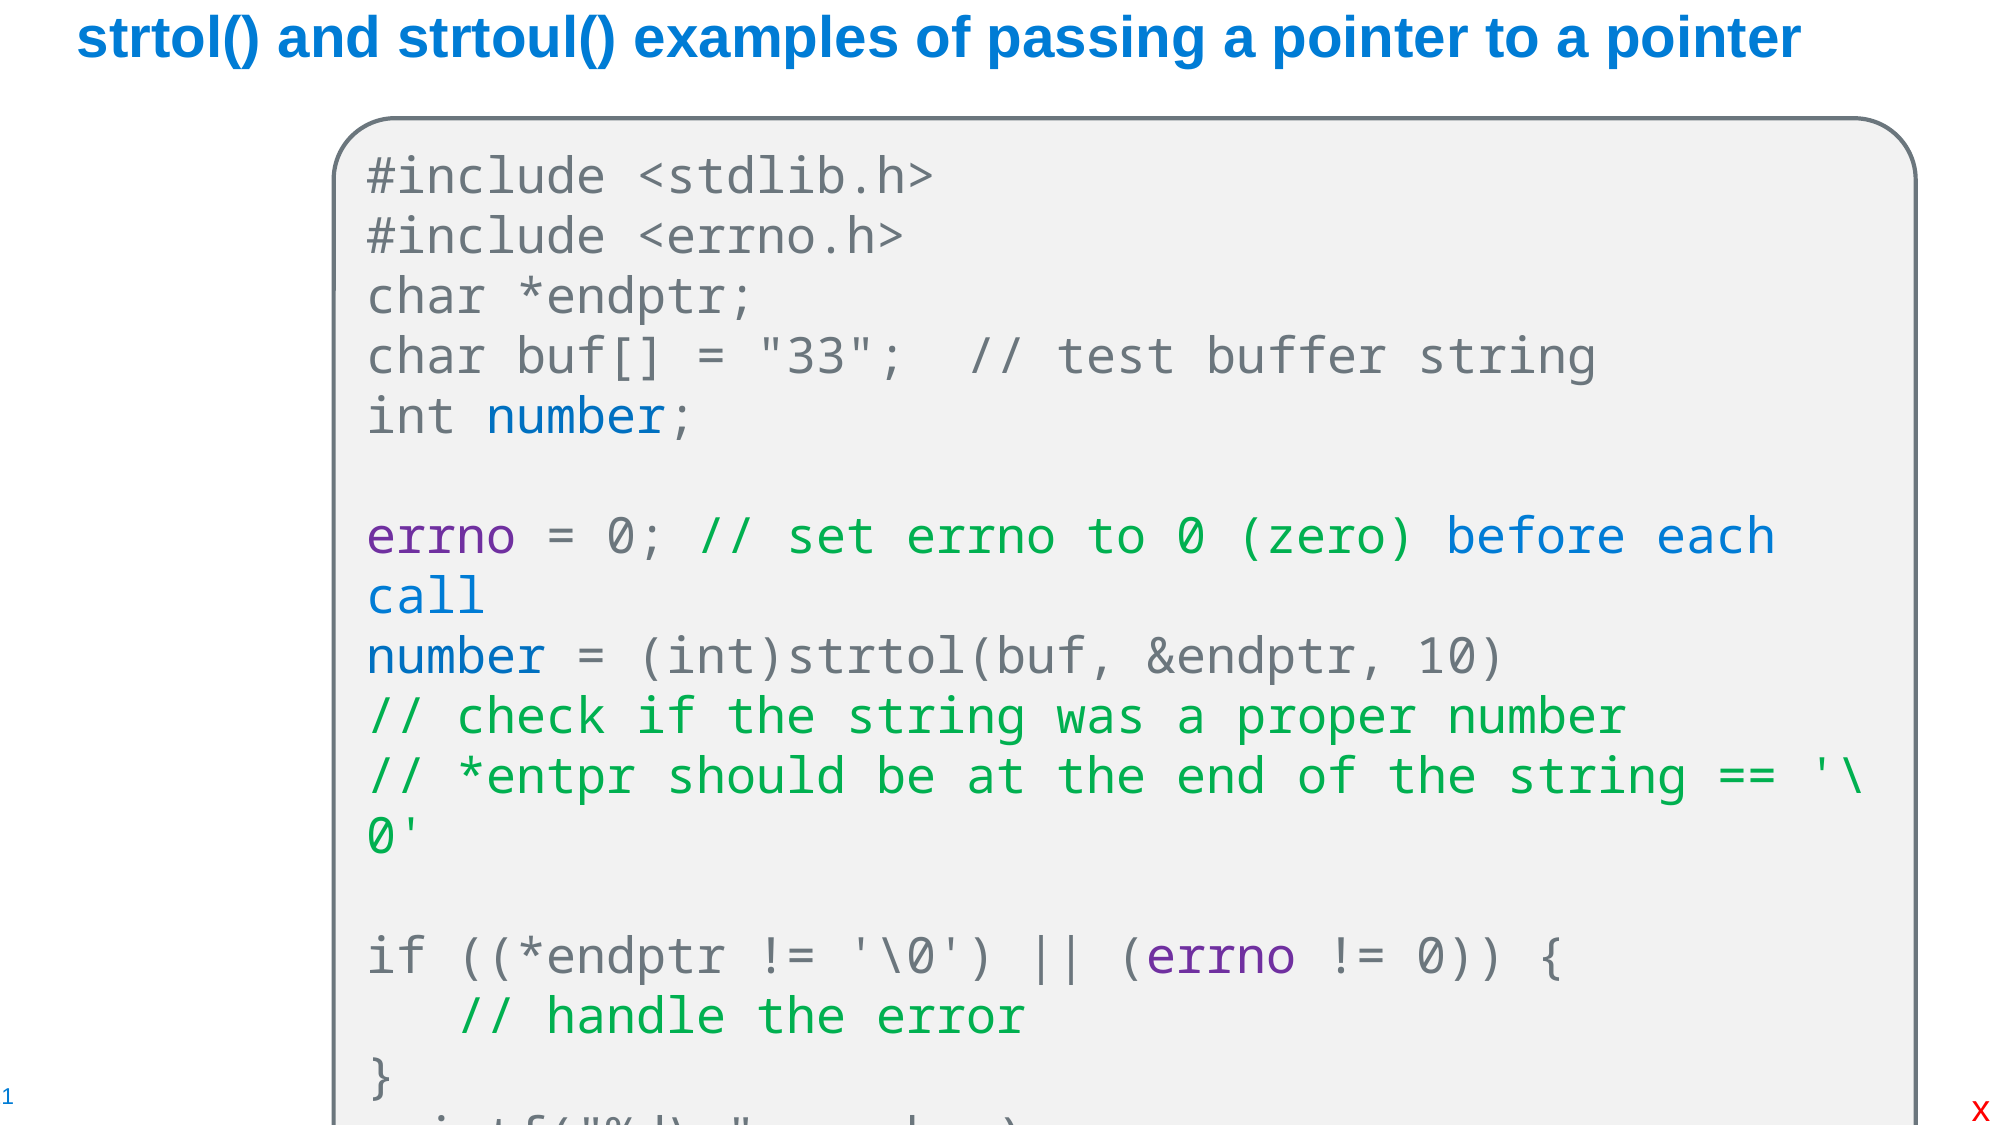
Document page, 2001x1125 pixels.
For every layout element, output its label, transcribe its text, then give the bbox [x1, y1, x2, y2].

title strtol() and strtoul() examples of passing a pointer to a pointer [61, 19, 2000, 78]
text_box x [1956, 1076, 2000, 1125]
text_box #include <stdlib.h> #include <errno.h> char *endptr; char buf[] = "33"; // test buffer string int number; errno = 0; // set errno to 0 (zero) before each call number = (int)strtol(buf, &endptr, 10) // check if the string was a proper number // *entpr should be at the end of the string == '\0' if ((*endptr != '\0') || (errno != 0)) { // handle the error } printf("%d\n", number); [333, 118, 1916, 1125]
